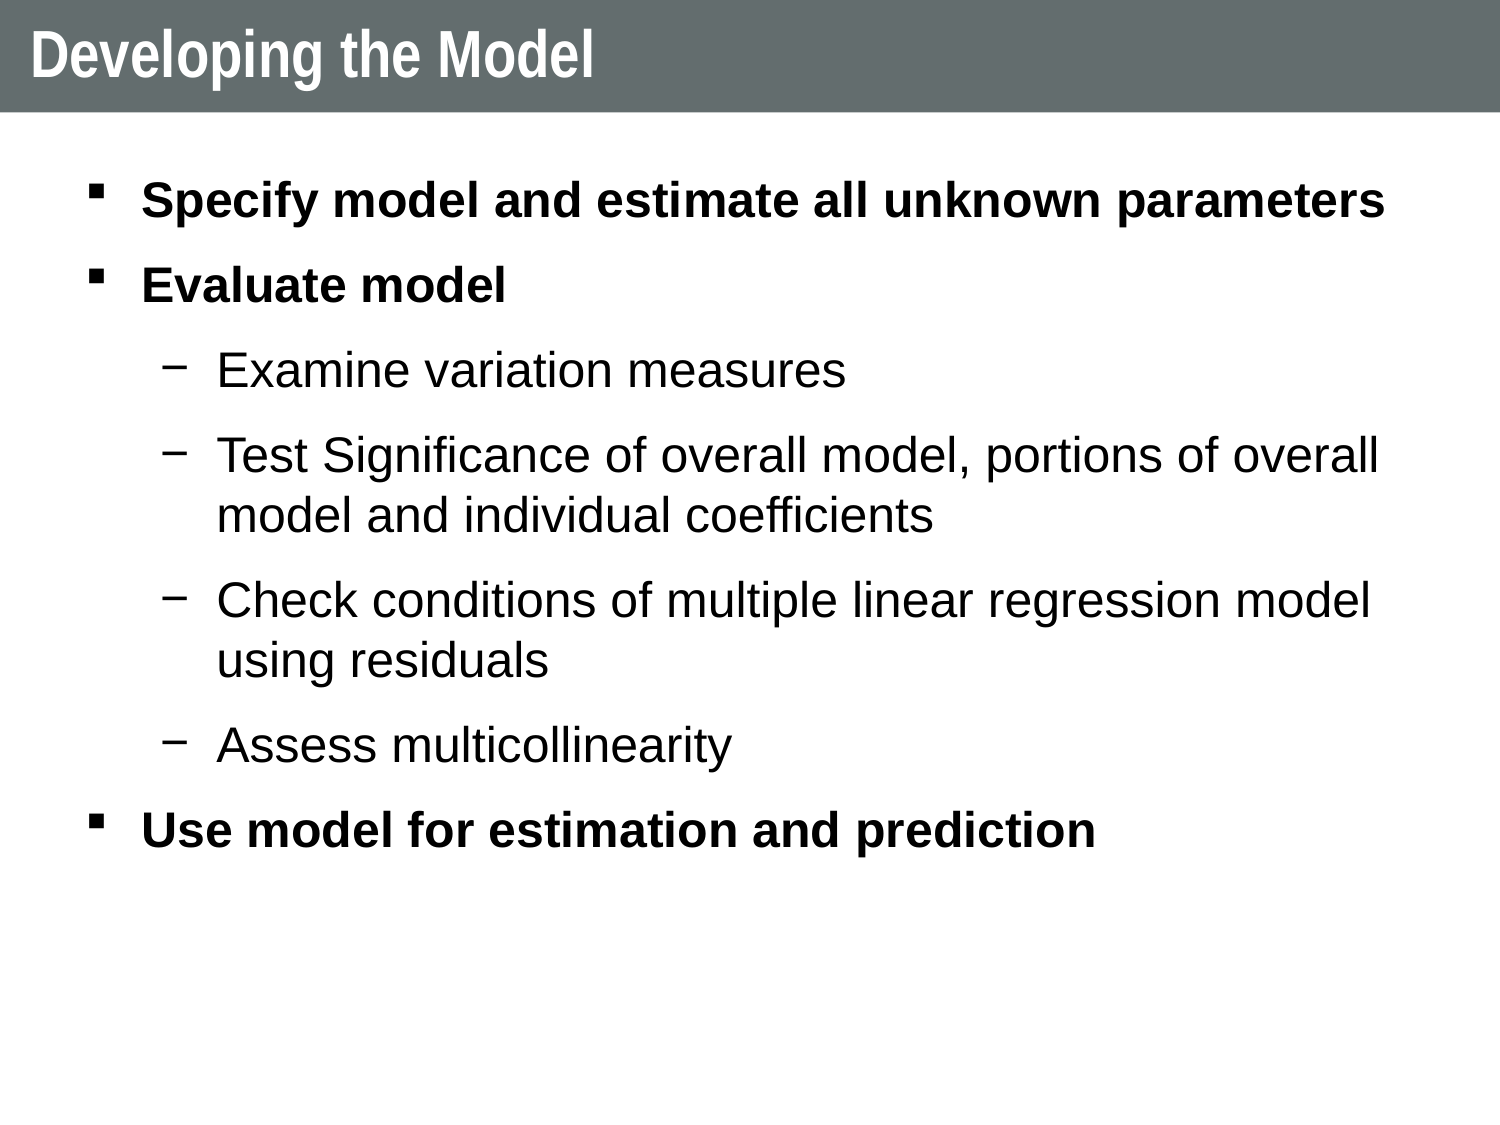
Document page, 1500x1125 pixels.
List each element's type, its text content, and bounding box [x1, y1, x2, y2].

text_box Specify model and estimate all unknown parameters Evaluate model Examine variation measures Test Significance of overall model, portions of overall model and individual coefficients Check conditions of multiple linear regression model using residuals Assess multicollinearity Use model for estimation and prediction [70, 160, 1430, 865]
title Developing the Model [0, 0, 1500, 117]
